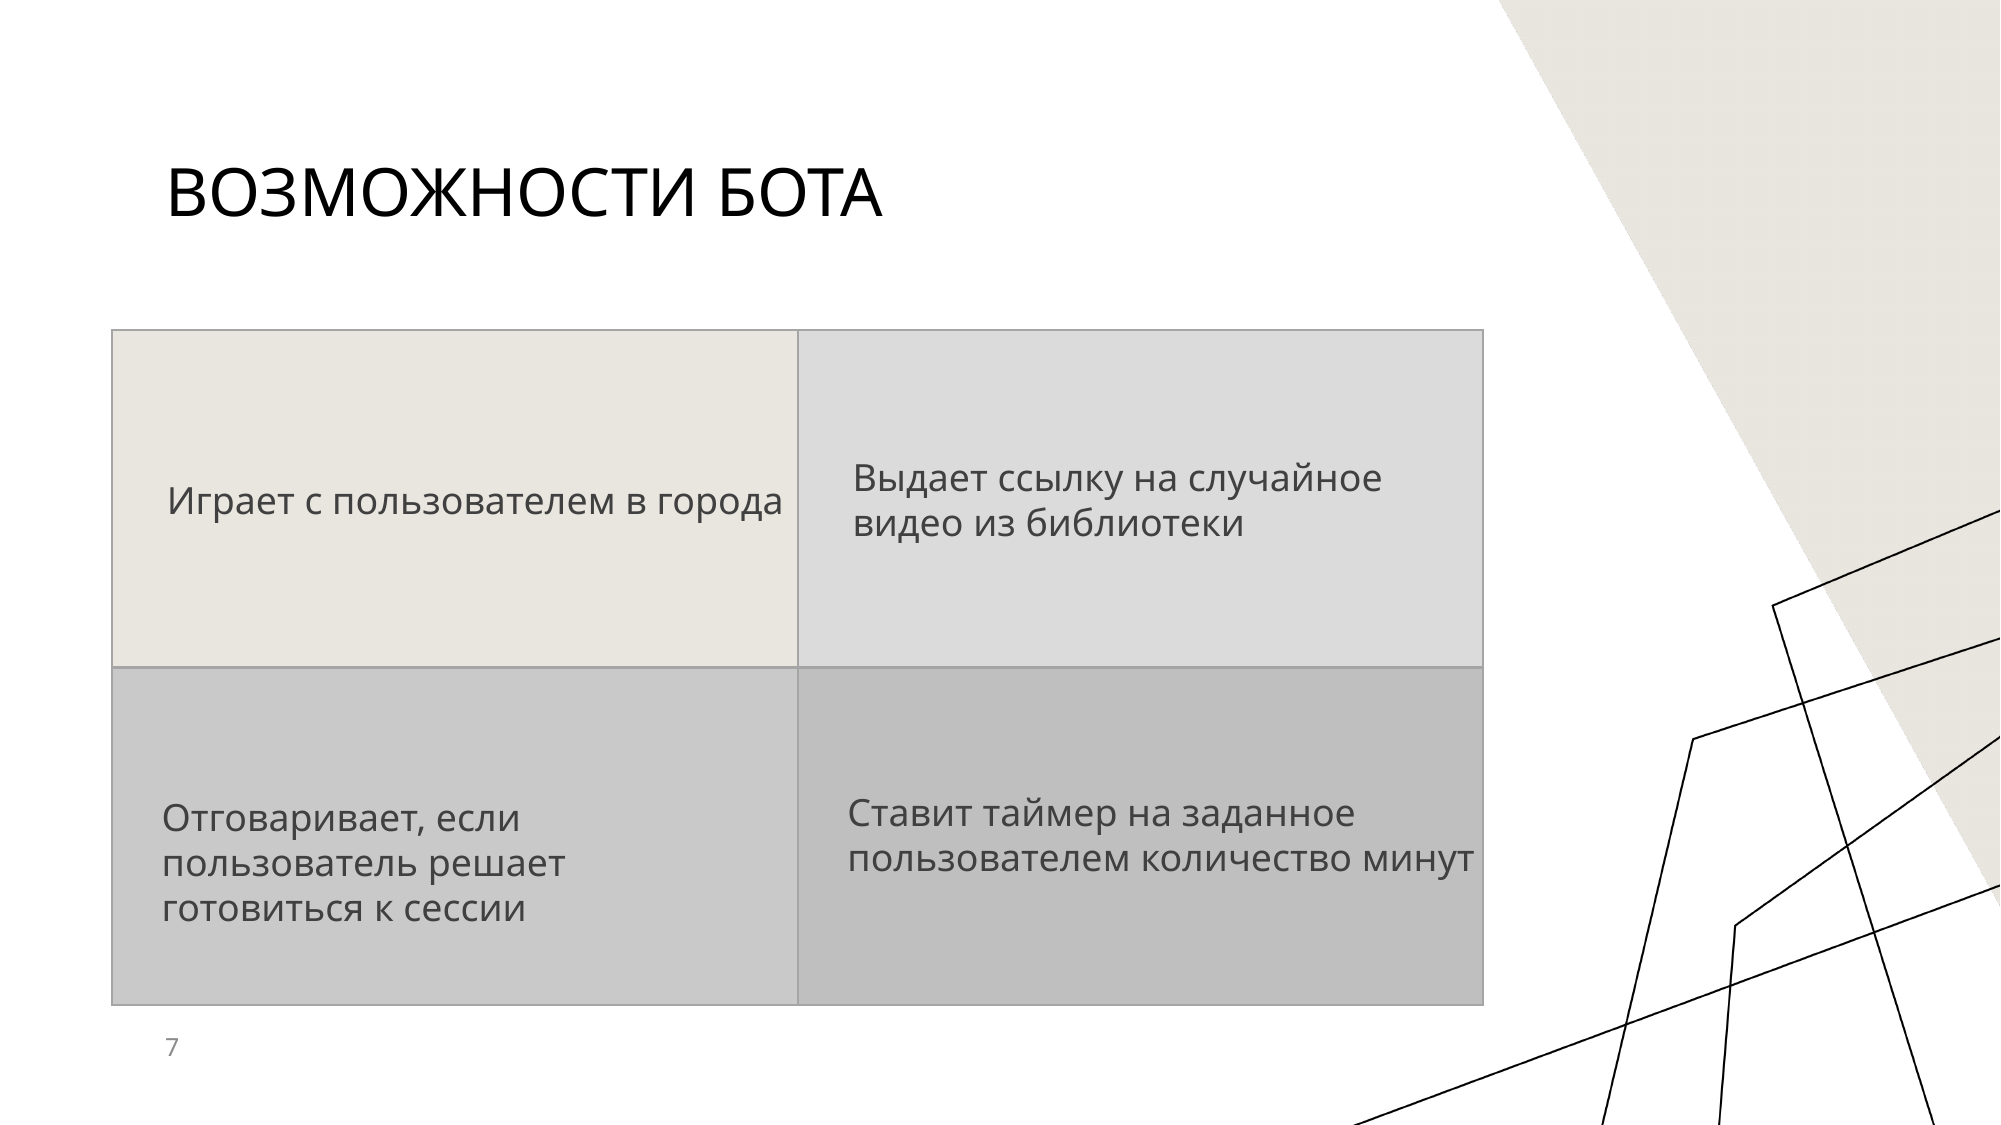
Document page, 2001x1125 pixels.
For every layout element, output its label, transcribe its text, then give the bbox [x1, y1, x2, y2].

text_box [111, 666, 797, 1006]
text_box [111, 329, 797, 666]
text_box Играет с пользователем в города [152, 469, 800, 575]
text_box [797, 666, 1484, 1006]
title Возможности бота [150, 59, 1344, 330]
text_box Выдает ссылку на случайное видео из библиотеки [837, 446, 1466, 597]
text_box Отговаривает, если пользователь решает готовиться к сессии [146, 786, 764, 981]
slide_number 7 [150, 1024, 254, 1074]
text_box Ставит таймер на заданное пользователем количество минут [832, 781, 1502, 932]
text_box [797, 329, 1484, 666]
picture [1281, 0, 2000, 1125]
